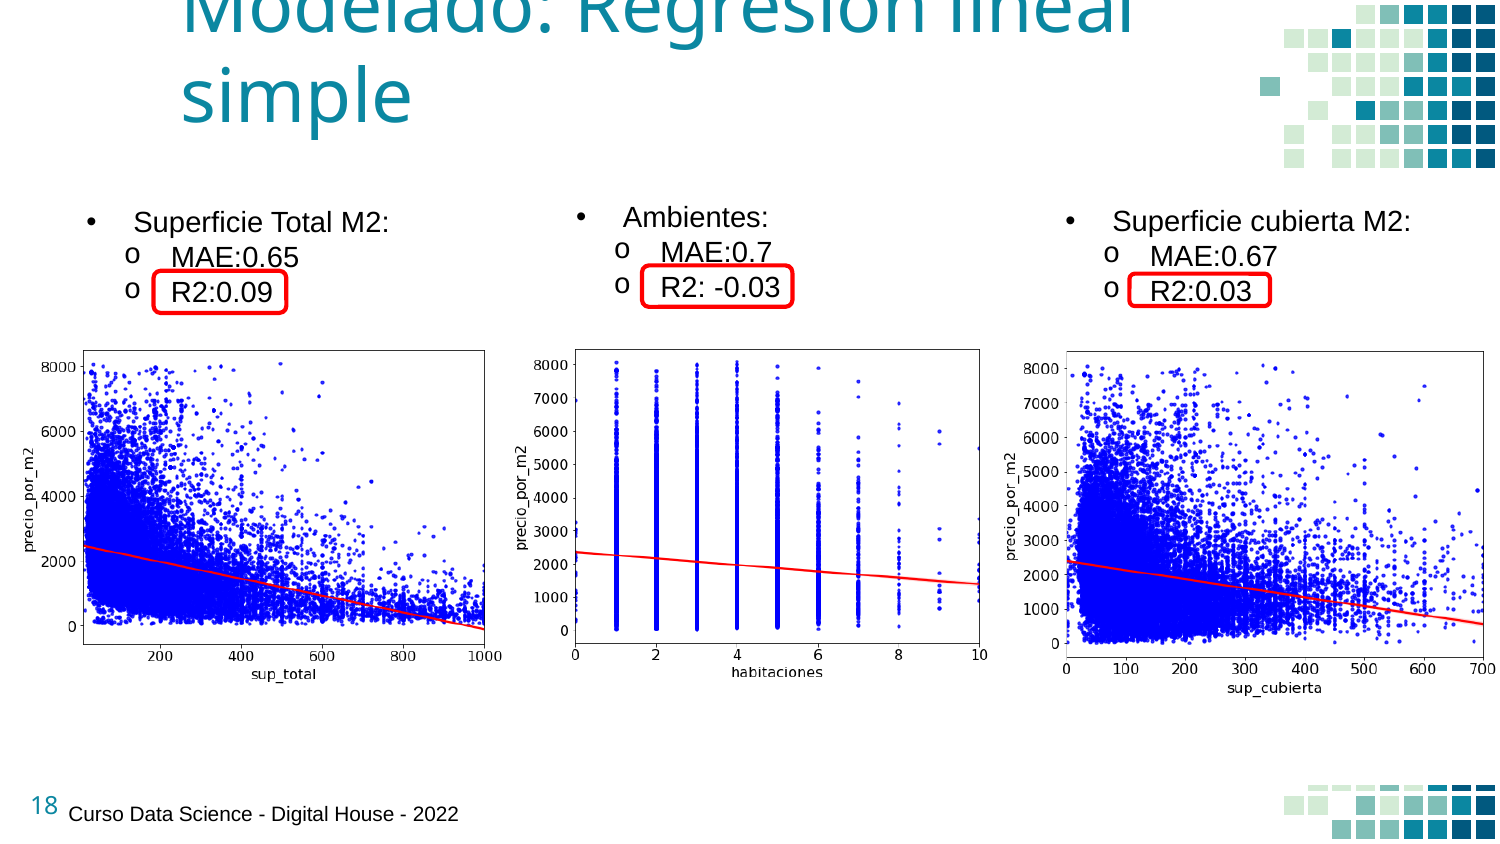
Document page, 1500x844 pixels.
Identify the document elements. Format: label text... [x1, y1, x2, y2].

text_box Superficie cubierta M2: MAE:0.67 R2:0.03 [1050, 194, 1119, 315]
text_box Ambientes: MAE:0.7 R2: -0.03 [561, 191, 796, 311]
slide_number 18 [15, 774, 105, 839]
title Modelado: Regresión lineal simple [165, 30, 1210, 153]
picture [14, 342, 994, 688]
picture [996, 170, 1500, 785]
text_box Curso Data Science - Digital House - 2022 [53, 788, 479, 839]
text_box Superficie Total M2: MAE:0.65 R2:0.09 [71, 196, 406, 316]
text_box [151, 268, 289, 316]
